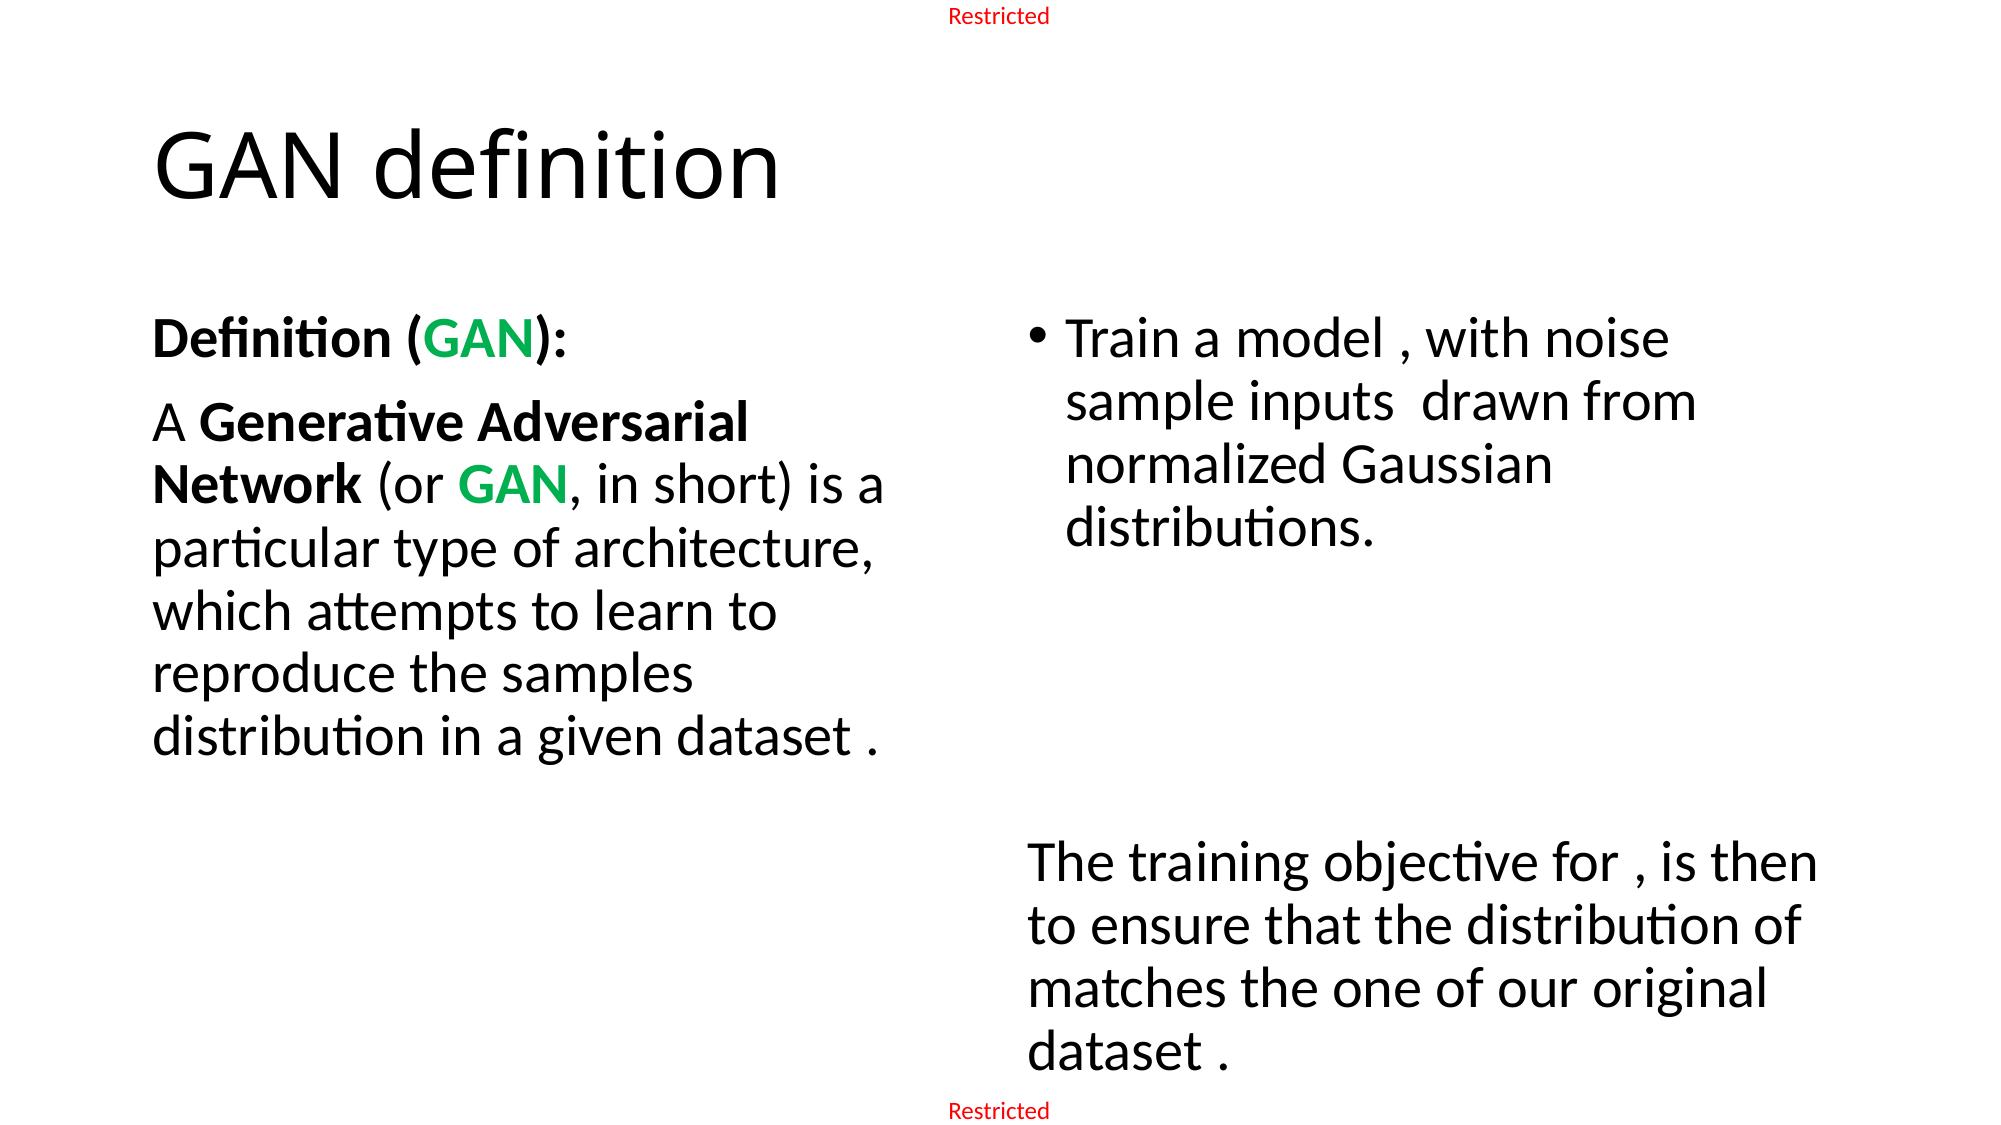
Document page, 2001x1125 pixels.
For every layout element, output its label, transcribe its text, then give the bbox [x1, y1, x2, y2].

title GAN definition [137, 59, 1863, 278]
